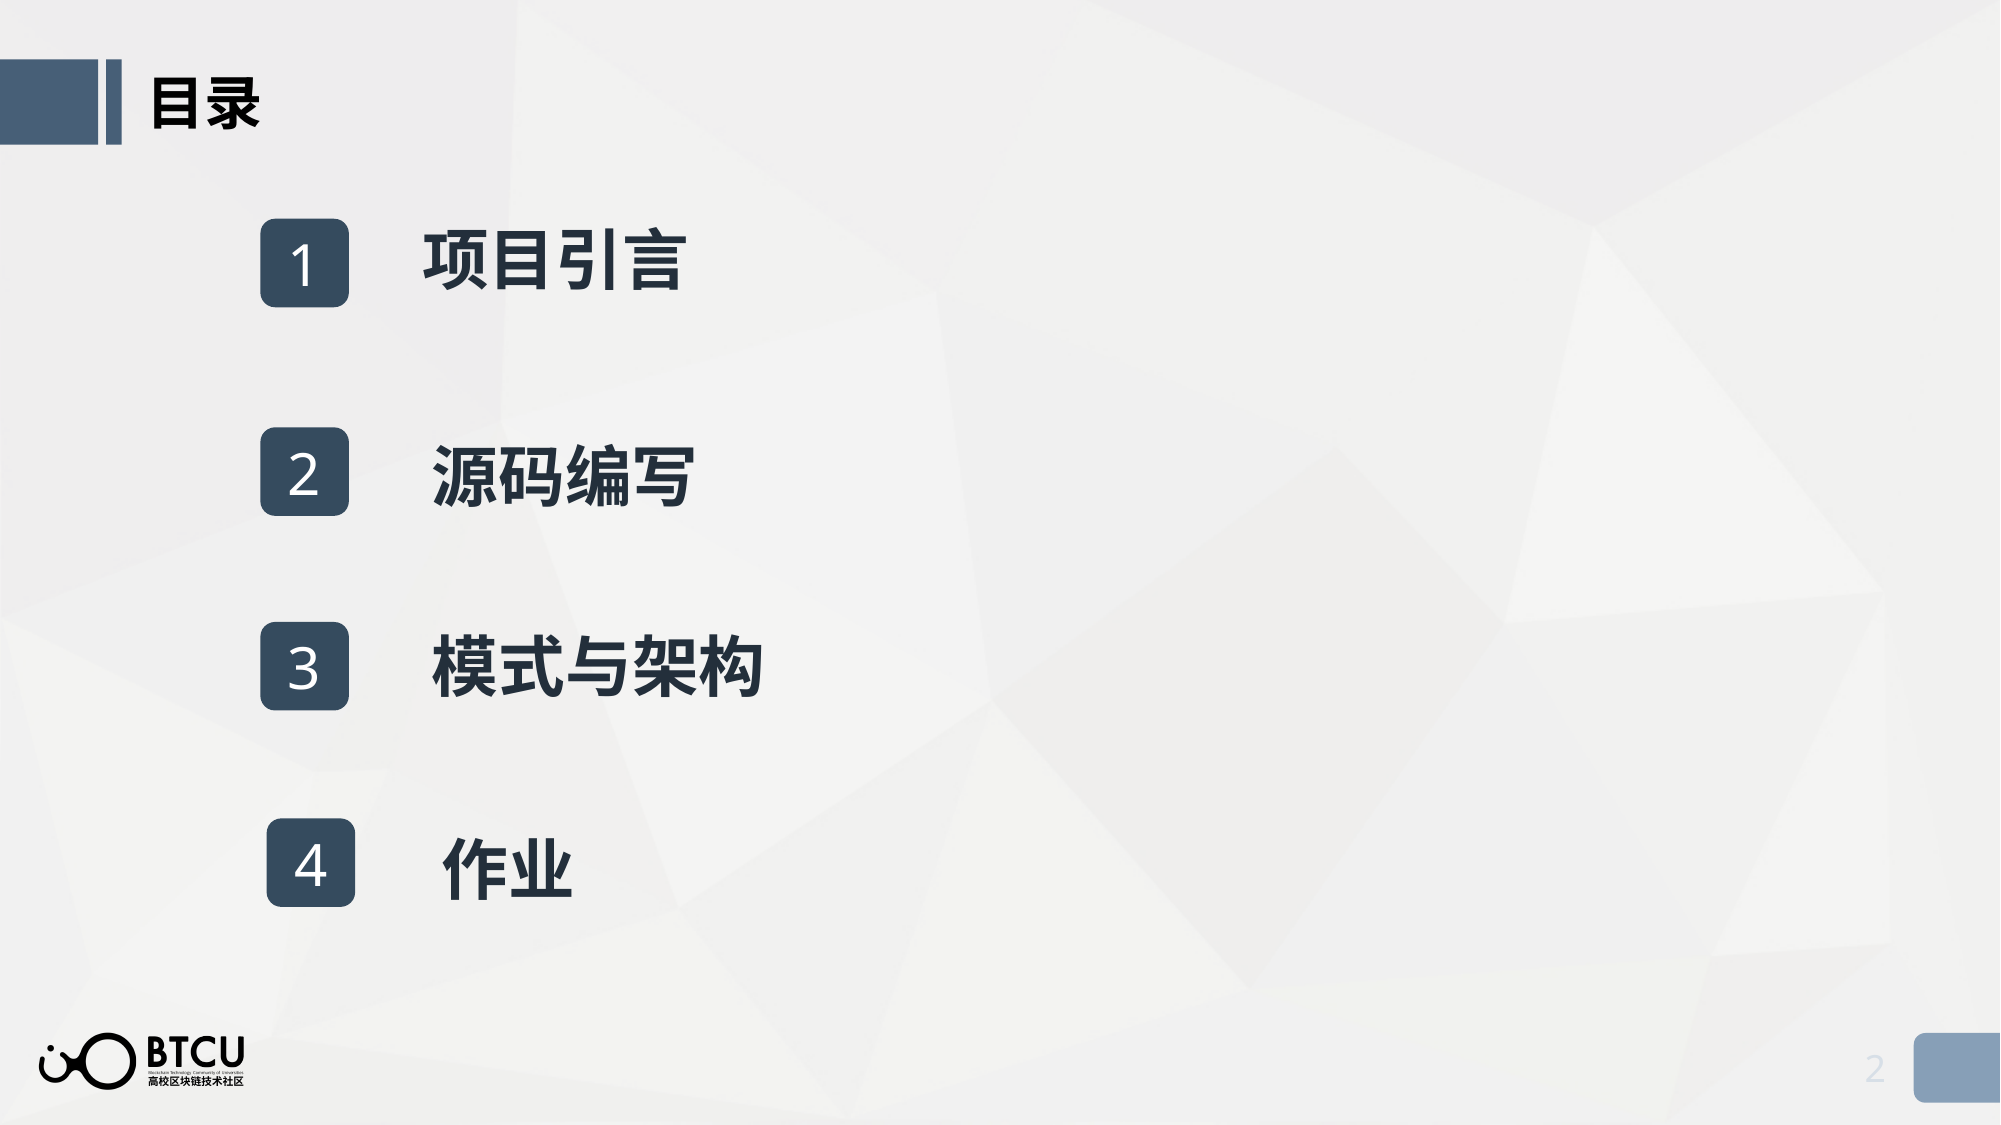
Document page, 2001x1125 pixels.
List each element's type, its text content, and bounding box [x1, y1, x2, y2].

text_box 4 [266, 818, 356, 907]
text_box [1916, 1032, 2000, 1037]
text_box 3 [260, 621, 349, 711]
text_box 2 [260, 427, 349, 516]
text_box [106, 59, 122, 145]
text_box 目录 [132, 58, 279, 144]
picture [18, 997, 274, 1125]
text_box 2 [1849, 1037, 2000, 1104]
text_box 作业 [434, 809, 1410, 882]
text_box 项目引言 [415, 210, 1732, 316]
text_box 源码编写 [416, 427, 714, 522]
text_box 1 [260, 218, 349, 308]
text_box 模式与架构 [417, 617, 781, 713]
text_box [0, 59, 99, 145]
